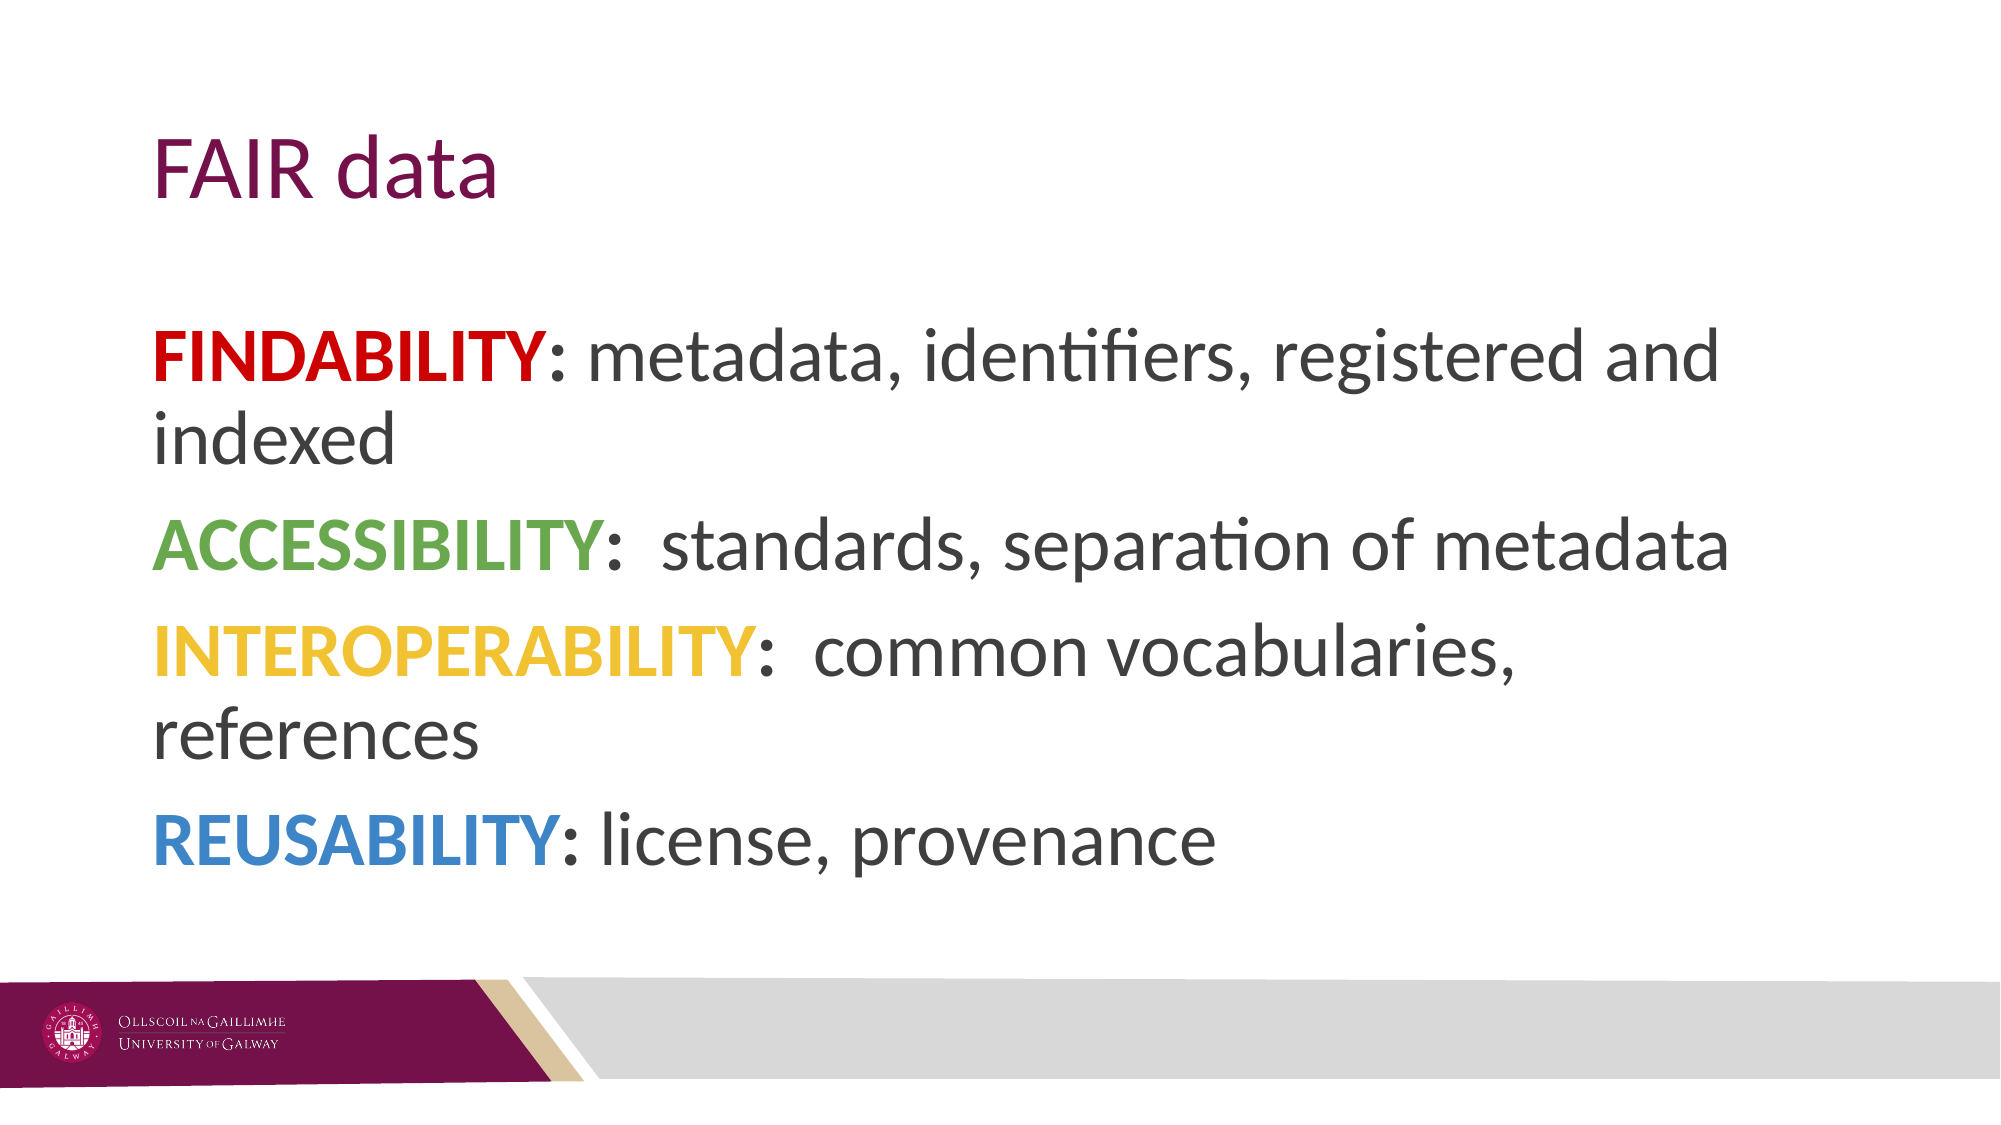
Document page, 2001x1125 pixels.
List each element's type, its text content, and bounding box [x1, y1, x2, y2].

picture [42, 1002, 285, 1063]
list FINDABILITY: metadata, identifiers, registered and indexed ACCESSIBILITY: standards, separation of metadata INTEROPERABILITY: common vocabularies, references REUSABILITY: license, provenance [137, 299, 1863, 925]
title FAIR data [137, 59, 1863, 278]
